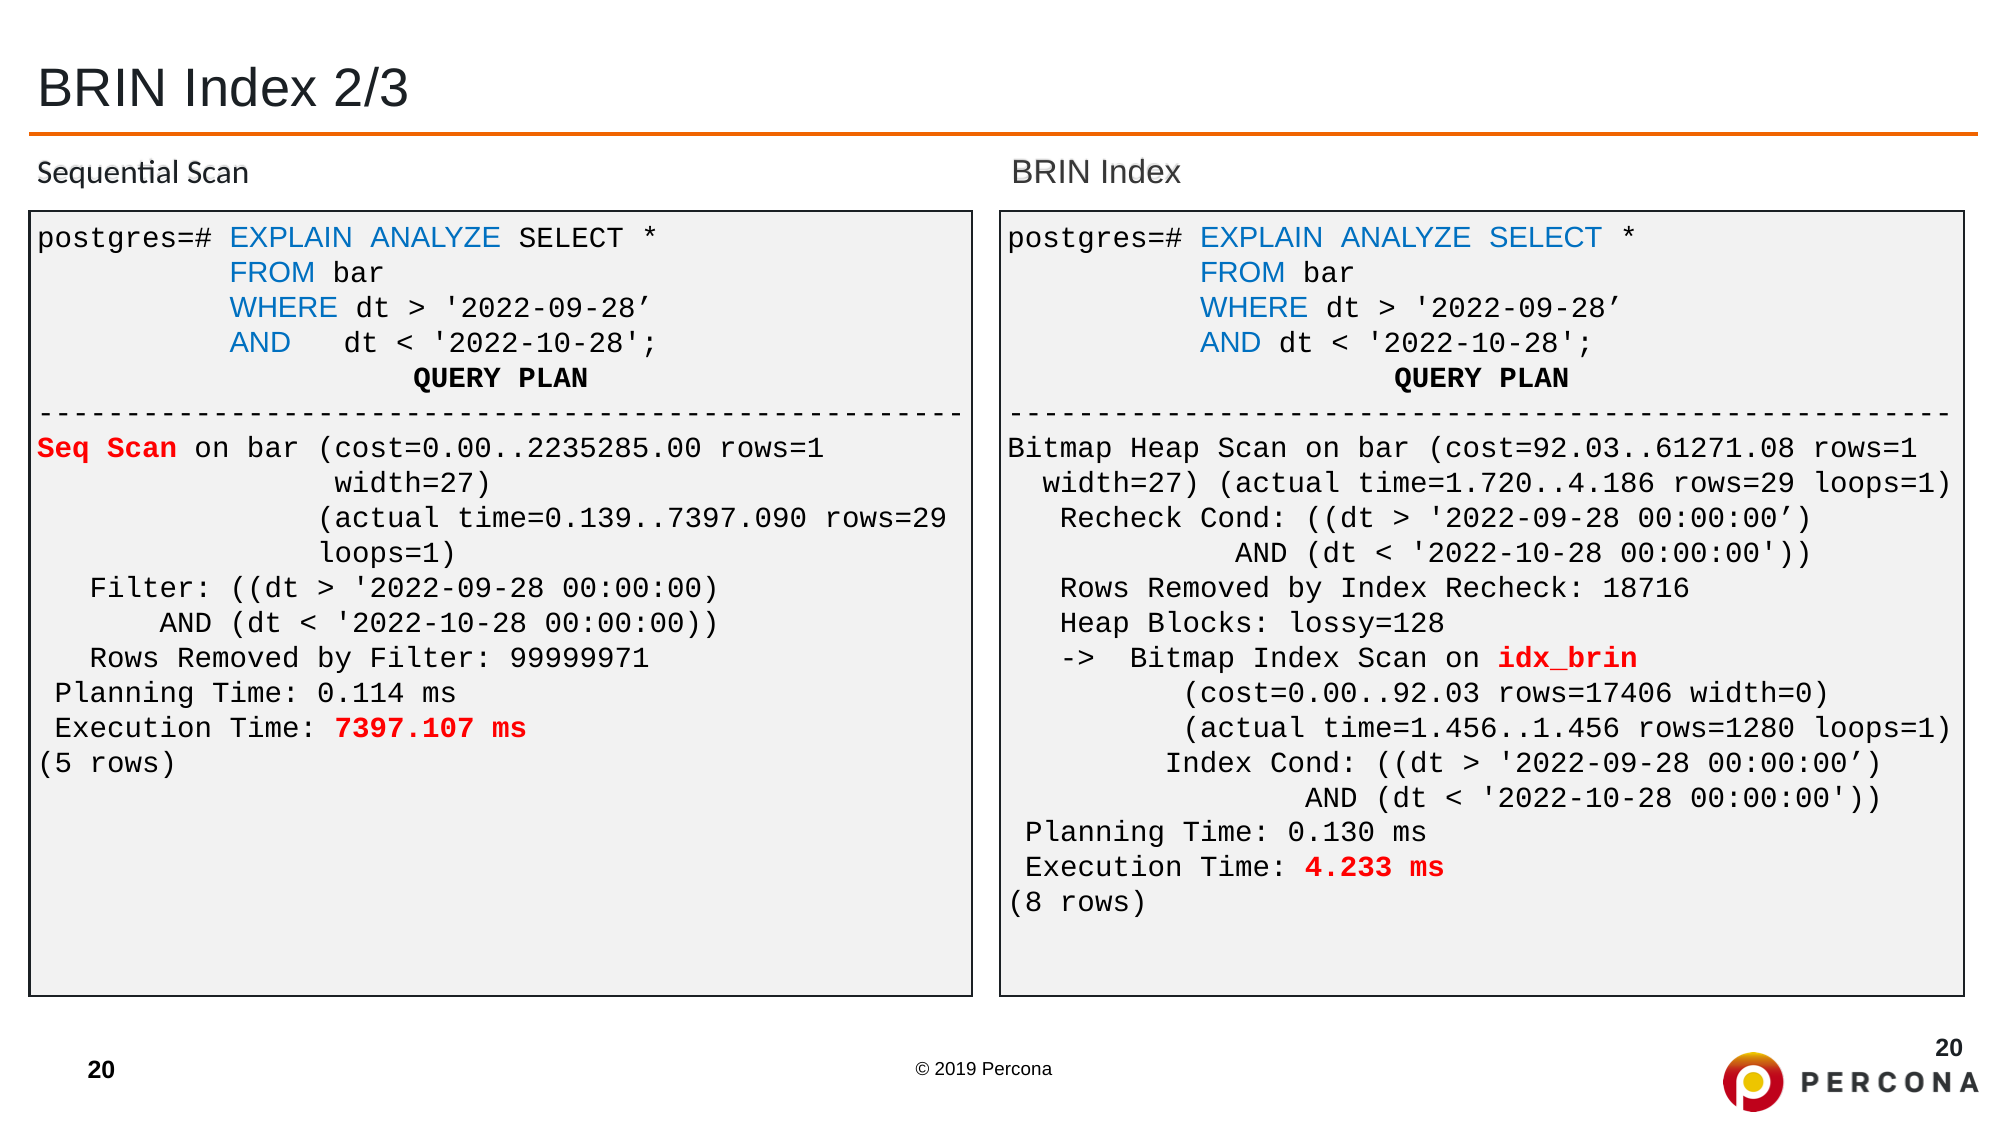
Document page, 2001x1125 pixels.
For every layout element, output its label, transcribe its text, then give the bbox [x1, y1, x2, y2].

text_box postgres=# EXPLAIN ANALYZE SELECT * FROM bar WHERE dt > '2022-09-28’ AND dt < '2022-10-28'; QUERY PLAN ----------------------------------------------------- Seq Scan on bar (cost=0.00..2235285.00 rows=1 width=27) (actual time=0.139..7397.090 rows=29 loops=1) Filter: ((dt > '2022-09-28 00:00:00) AND (dt < '2022-10-28 00:00:00)) Rows Removed by Filter: 99999971 Planning Time: 0.114 ms Execution Time: 7397.107 ms (5 rows) [29, 210, 973, 997]
text_box postgres=# EXPLAIN ANALYZE SELECT * FROM bar WHERE dt > '2022-09-28’ AND dt < '2022-10-28'; QUERY PLAN ------------------------------------------------------Bitmap Heap Scan on bar (cost=92.03..61271.08 rows=1 width=27) (actual time=1.720..4.186 rows=29 loops=1) Recheck Cond: ((dt > '2022-09-28 00:00:00’) AND (dt < '2022-10-28 00:00:00')) Rows Removed by Index Recheck: 18716 Heap Blocks: lossy=128 -> Bitmap Index Scan on idx_brin (cost=0.00..92.03 rows=17406 width=0) (actual time=1.456..1.456 rows=1280 loops=1) Index Cond: ((dt > '2022-09-28 00:00:00’) AND (dt < '2022-10-28 00:00:00')) Planning Time: 0.130 ms Execution Time: 4.233 ms (8 rows) [999, 210, 1964, 997]
text_box BRIN Index [1003, 147, 1947, 211]
list Sequential Scan [29, 147, 973, 210]
slide_number 20 [1927, 1028, 1972, 1066]
picture [1723, 1052, 1979, 1112]
title BRIN Index 2/3 [29, 29, 1979, 148]
